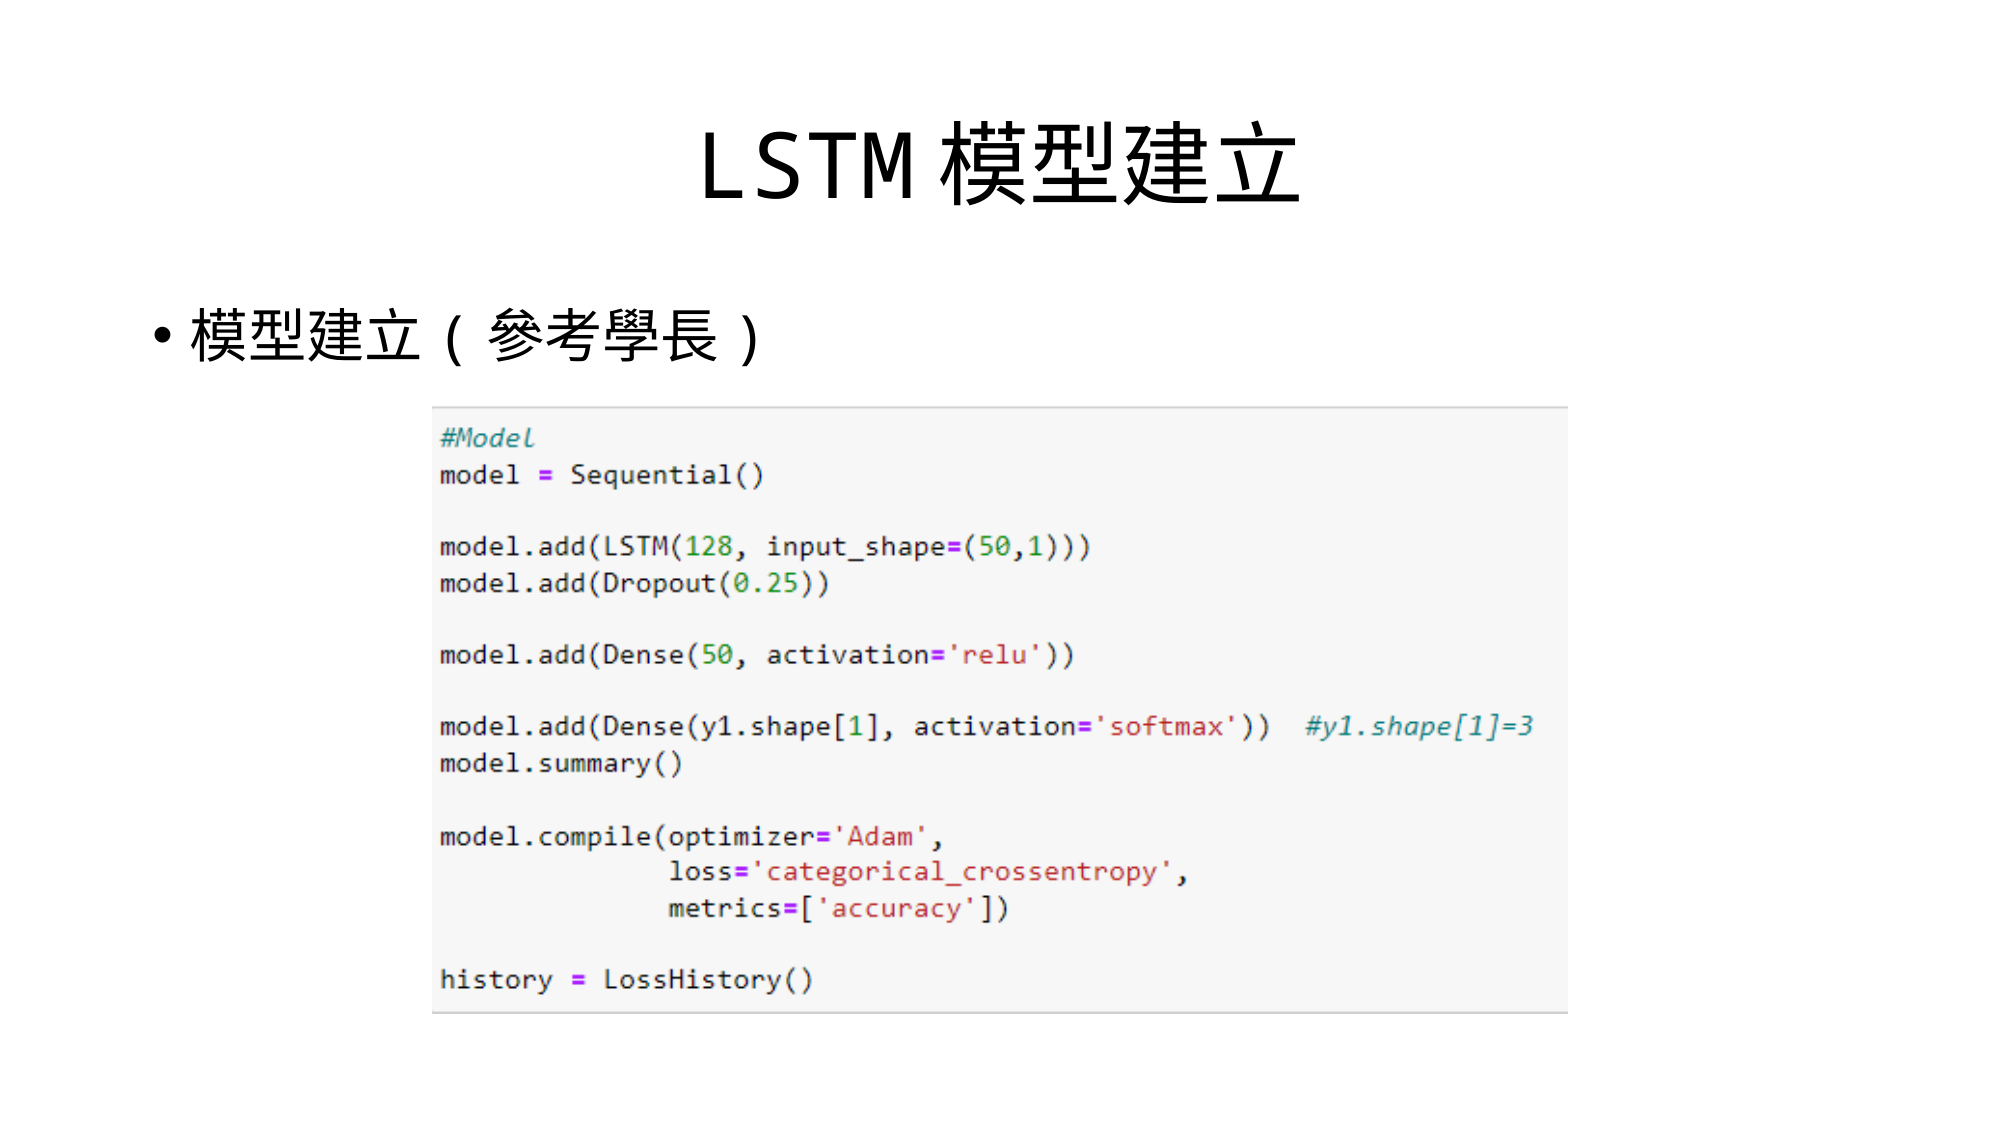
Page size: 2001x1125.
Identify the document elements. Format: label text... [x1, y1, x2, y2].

list 模型建立(參考學長) [137, 299, 1863, 1014]
picture [432, 403, 1568, 1014]
title LSTM模型建立 [137, 59, 1863, 278]
